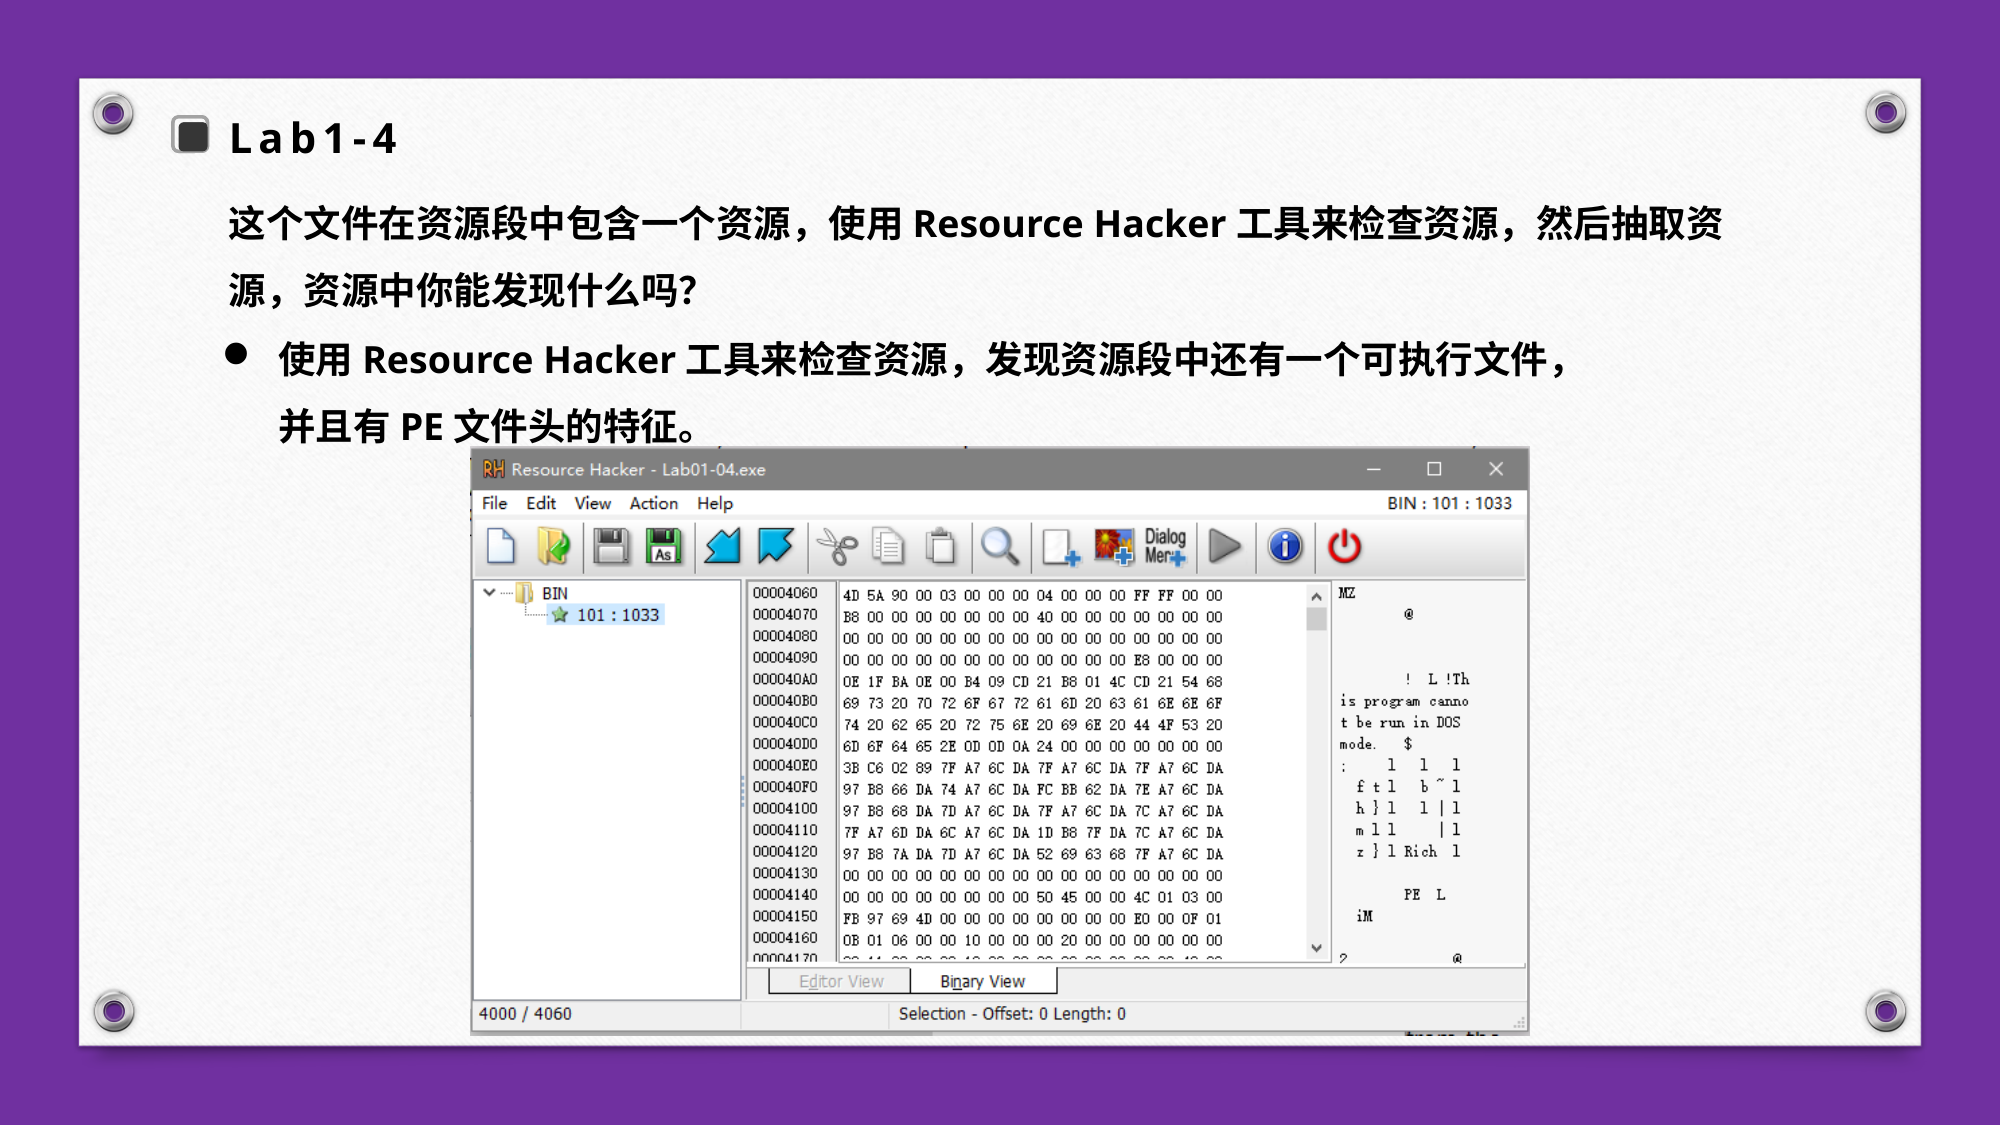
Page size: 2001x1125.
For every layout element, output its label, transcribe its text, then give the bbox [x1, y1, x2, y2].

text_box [172, 103, 612, 170]
text_box 这个文件在资源段中包含一个资源，使用Resource Hacker工具来检查资源，然后抽取资源，资源中你能发现什么吗？ [213, 169, 1763, 320]
picture [0, 0, 2000, 1125]
text_box 使用Resource Hacker工具来检查资源，发现资源段中还有一个可执行文件，并且有PE文件头的特征。 [207, 305, 1581, 456]
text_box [172, 116, 208, 152]
